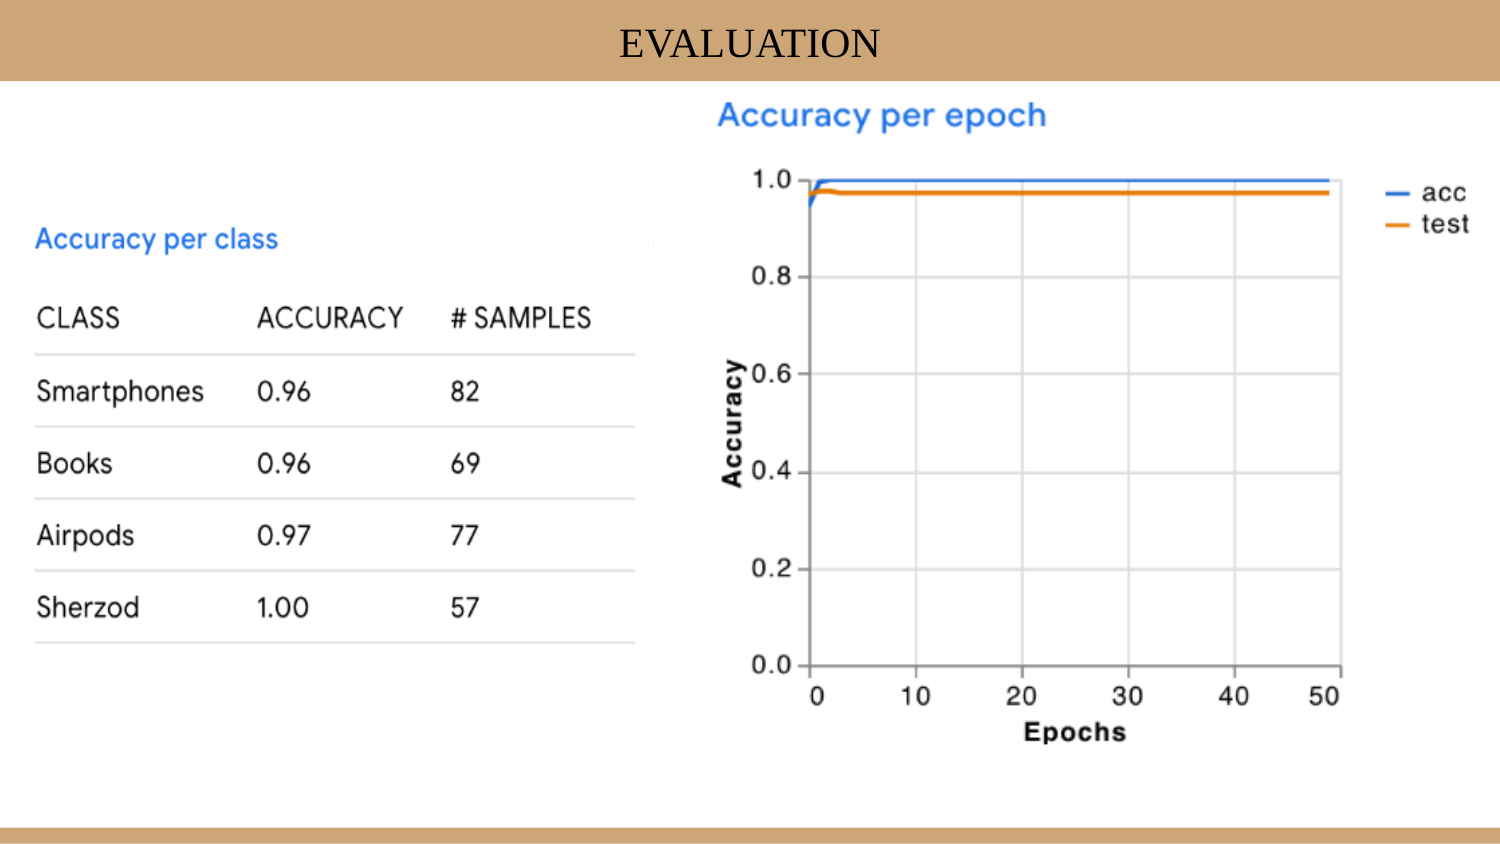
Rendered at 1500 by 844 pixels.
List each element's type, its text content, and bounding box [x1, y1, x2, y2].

title EVALUATION [0, 0, 1500, 82]
picture [0, 187, 654, 657]
picture [697, 90, 1500, 754]
